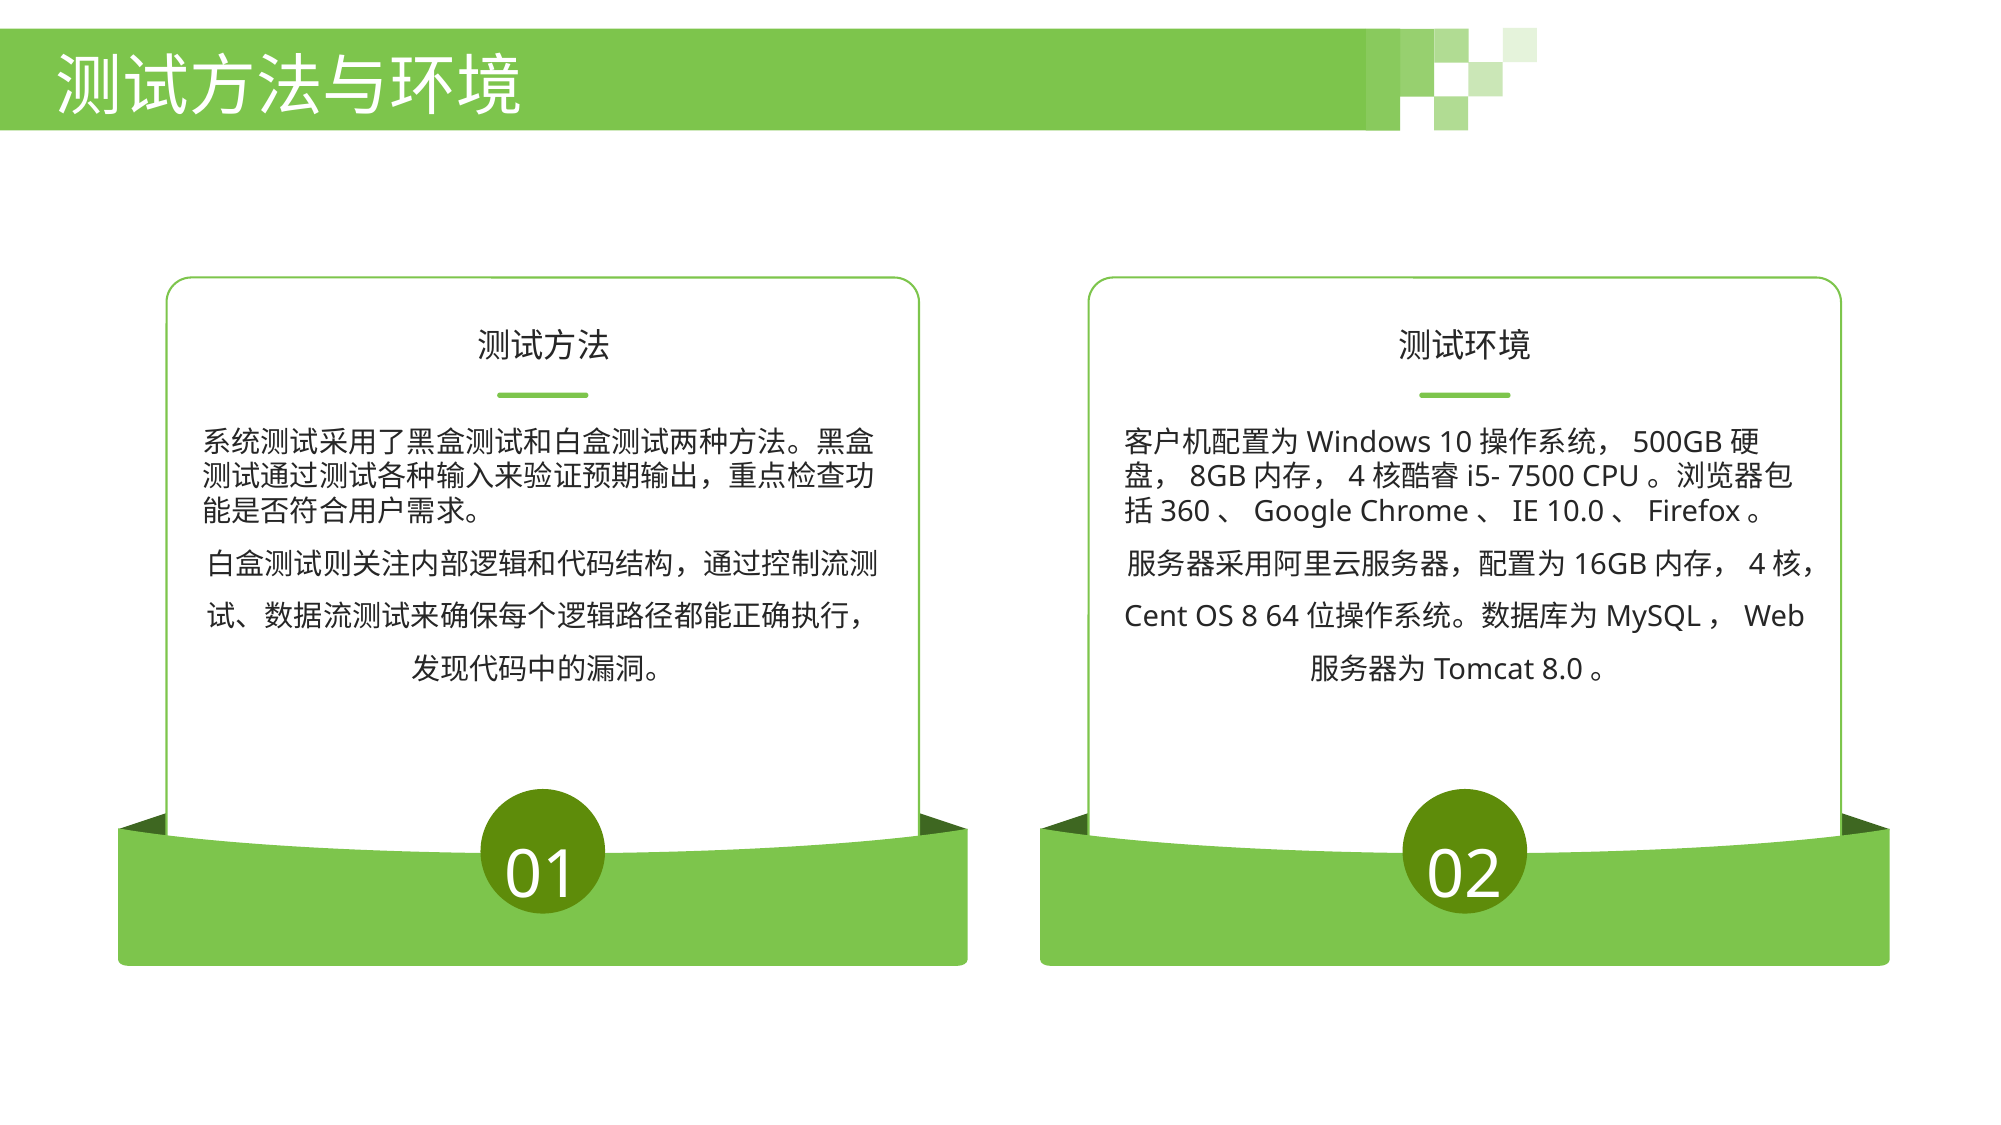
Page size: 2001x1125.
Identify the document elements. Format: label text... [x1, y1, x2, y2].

text_box [1842, 813, 1887, 835]
text_box 客户机配置为Windows 10操作系统，500GB硬盘，8GB内存，4核酷睿i5- 7500 CPU。浏览器包括360、Google Chrome、IE 10.0、Firefox。 服务器采用阿里云服务器，配置为16GB内存，4核，Cent OS 8 64位操作系统。数据库为MySQL，Web服务器为Tomcat 8.0。 [1124, 422, 1806, 770]
text_box [1043, 813, 1088, 835]
text_box [480, 788, 606, 914]
text_box 测试环境 [1123, 293, 1807, 383]
text_box 测试方法与环境 [55, 39, 1366, 111]
text_box [0, 28, 1365, 131]
text_box 系统测试采用了黑盒测试和白盒测试两种方法。黑盒测试通过测试各种输入来验证预期输出，重点检查功能是否符合用户需求。 白盒测试则关注内部逻辑和代码结构，通过控制流测试、数据流测试来确保每个逻辑路径都能正确执行，发现代码中的漏洞。 [202, 422, 884, 770]
text_box [920, 813, 965, 835]
text_box [0, 0, 2000, 1125]
text_box 01 [498, 808, 587, 894]
text_box 测试方法 [201, 293, 887, 383]
text_box [1365, 28, 1401, 131]
text_box [118, 828, 968, 966]
text_box [1434, 28, 1469, 63]
text_box [497, 392, 589, 398]
text_box [1088, 277, 1842, 852]
text_box [1419, 392, 1511, 398]
text_box [1040, 828, 1890, 966]
text_box [1402, 788, 1528, 914]
text_box [166, 277, 920, 852]
text_box [1468, 62, 1503, 97]
text_box [121, 813, 166, 835]
text_box [1434, 96, 1469, 131]
text_box 02 [1421, 808, 1509, 894]
text_box [1502, 27, 1537, 63]
text_box [1401, 28, 1435, 97]
